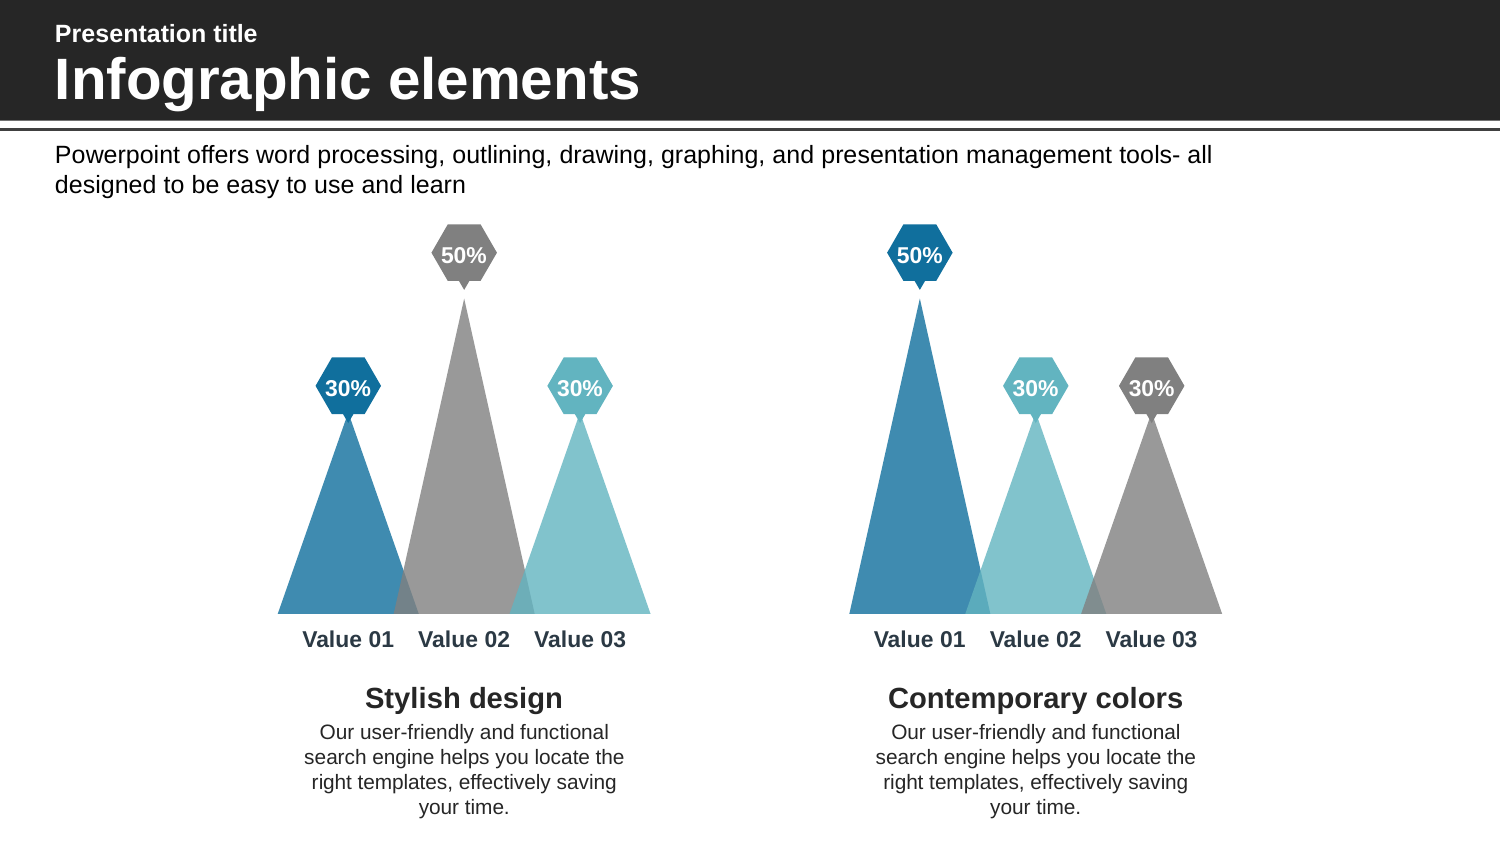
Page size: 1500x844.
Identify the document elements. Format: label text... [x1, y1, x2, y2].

text_box [507, 432, 653, 616]
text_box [431, 224, 498, 291]
text_box [391, 298, 525, 616]
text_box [886, 224, 953, 291]
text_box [1118, 357, 1185, 424]
text_box [847, 298, 981, 616]
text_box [315, 357, 382, 424]
text_box Presentation title [40, 10, 1331, 65]
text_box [852, 683, 1220, 820]
text_box [275, 432, 403, 616]
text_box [1002, 357, 1069, 424]
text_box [863, 623, 1209, 653]
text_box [280, 683, 648, 820]
text_box [963, 432, 1094, 616]
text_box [291, 623, 637, 653]
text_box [547, 357, 614, 424]
text_box [1079, 432, 1225, 616]
text_box Powerpoint offers word processing, outlining, drawing, graphing, and presentation management tools- all designed to be easy to use and learn [40, 130, 1270, 206]
text_box Infographic elements [40, 65, 1331, 126]
